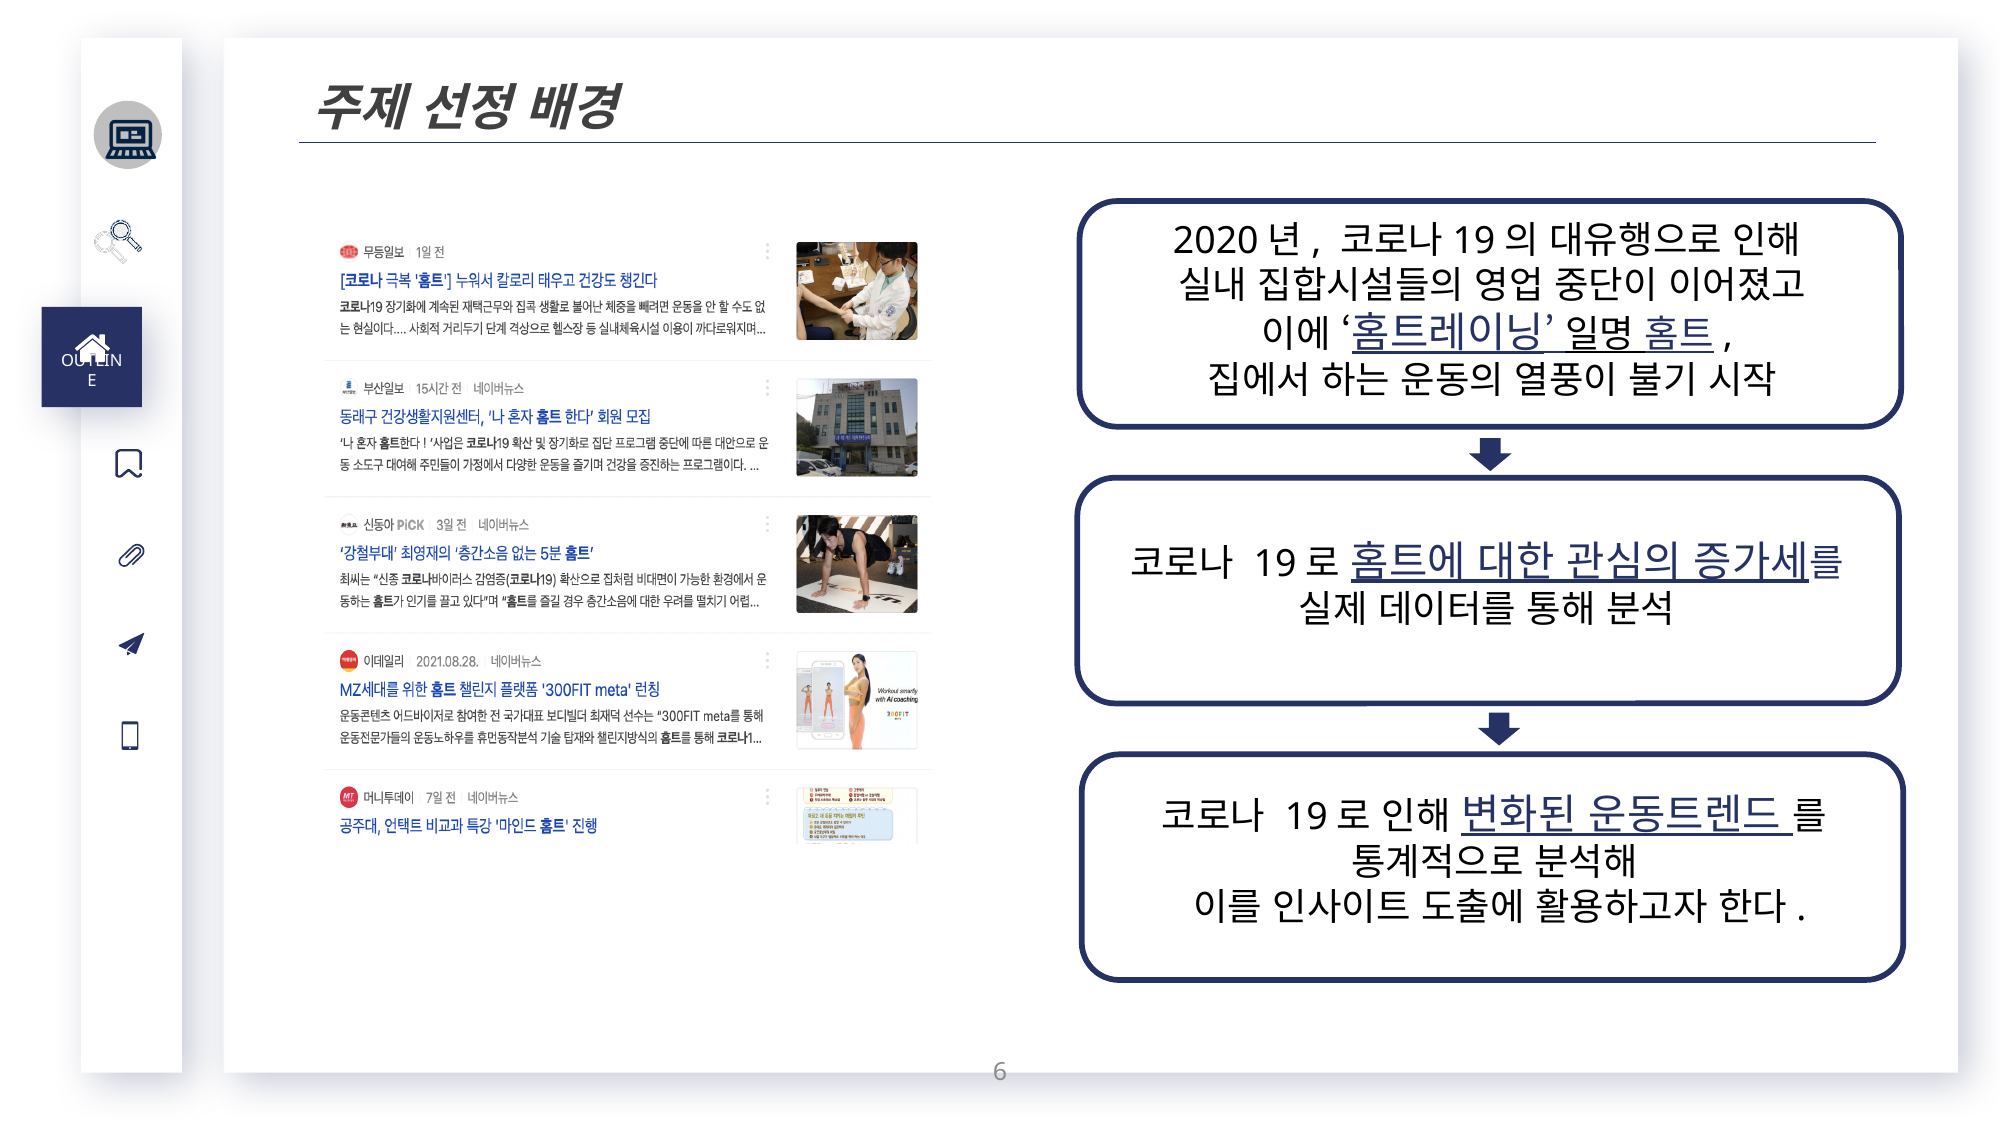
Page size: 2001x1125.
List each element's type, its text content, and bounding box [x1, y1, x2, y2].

picture [324, 233, 931, 844]
text_box [1076, 476, 1901, 705]
text_box [1078, 199, 1903, 428]
text_box 코로나 19로 홈트에 대한 관심의 증가세를 실제 데이터를 통해 분석 [1106, 527, 1878, 682]
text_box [41, 37, 182, 1073]
slide_number 6 [774, 1042, 1225, 1103]
text_box [1477, 712, 1521, 746]
text_box [1080, 753, 1905, 982]
text_box [1468, 438, 1512, 472]
text_box 2020년, 코로나19의 대유행으로 인해 실내 집합시설들의 영업 중단이 이어졌고 이에 ‘홈트레이닝’ 일명 홈트, 집에서 하는 운동의 열풍이 불기 시작 [1132, 208, 1853, 409]
text_box 코로나 19로 인해 변화된 운동트렌드 를 통계적으로 분석해 이를 인사이트 도출에 활용하고자 한다. [1145, 780, 1854, 981]
text_box 주제 선정 배경 [223, 37, 1959, 1074]
